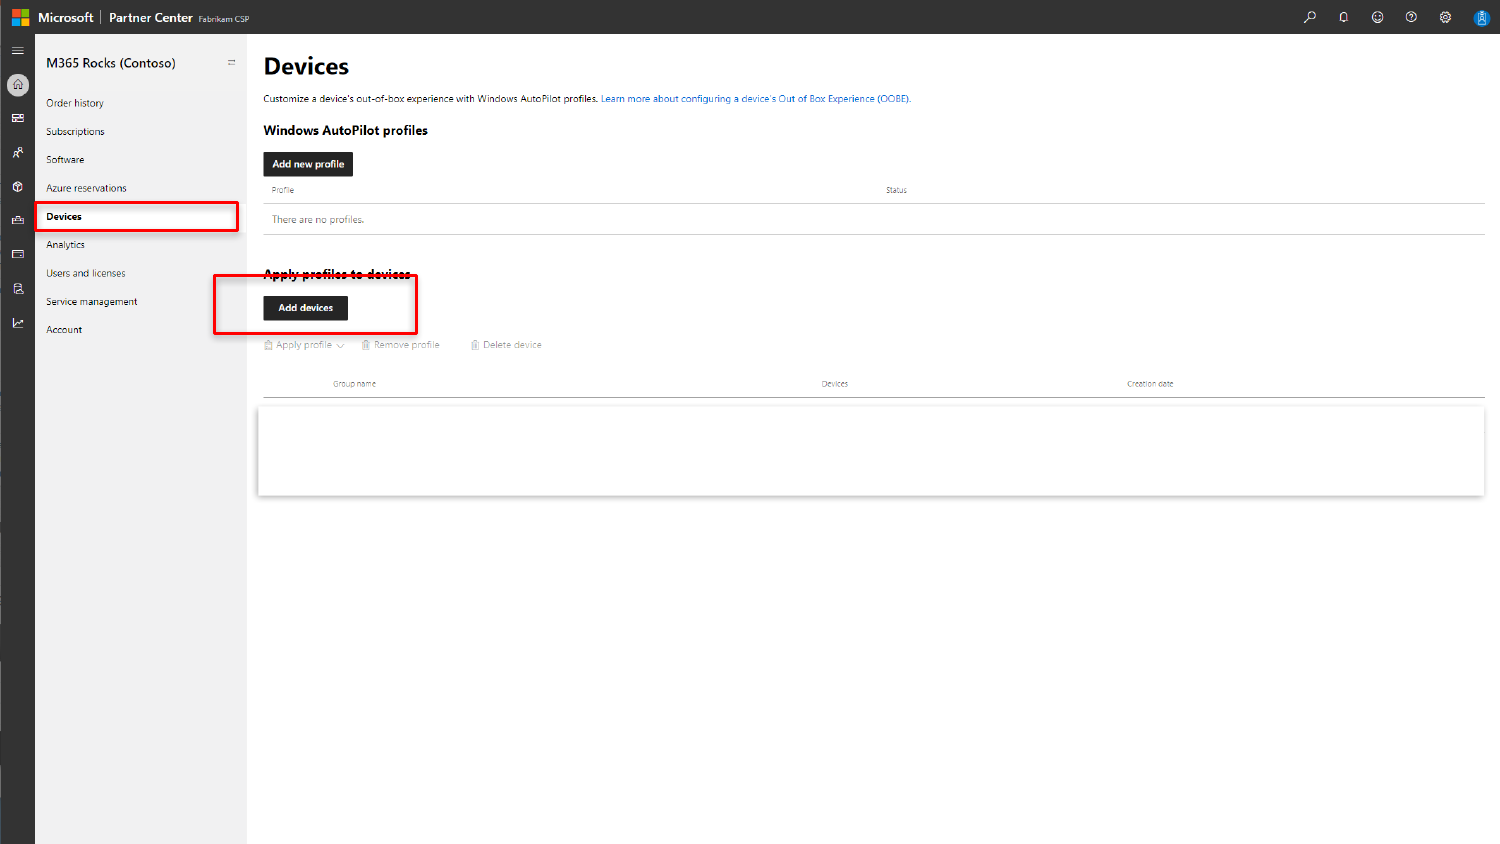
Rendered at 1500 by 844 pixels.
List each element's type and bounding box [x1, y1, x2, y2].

text_box [0, 0, 1500, 844]
